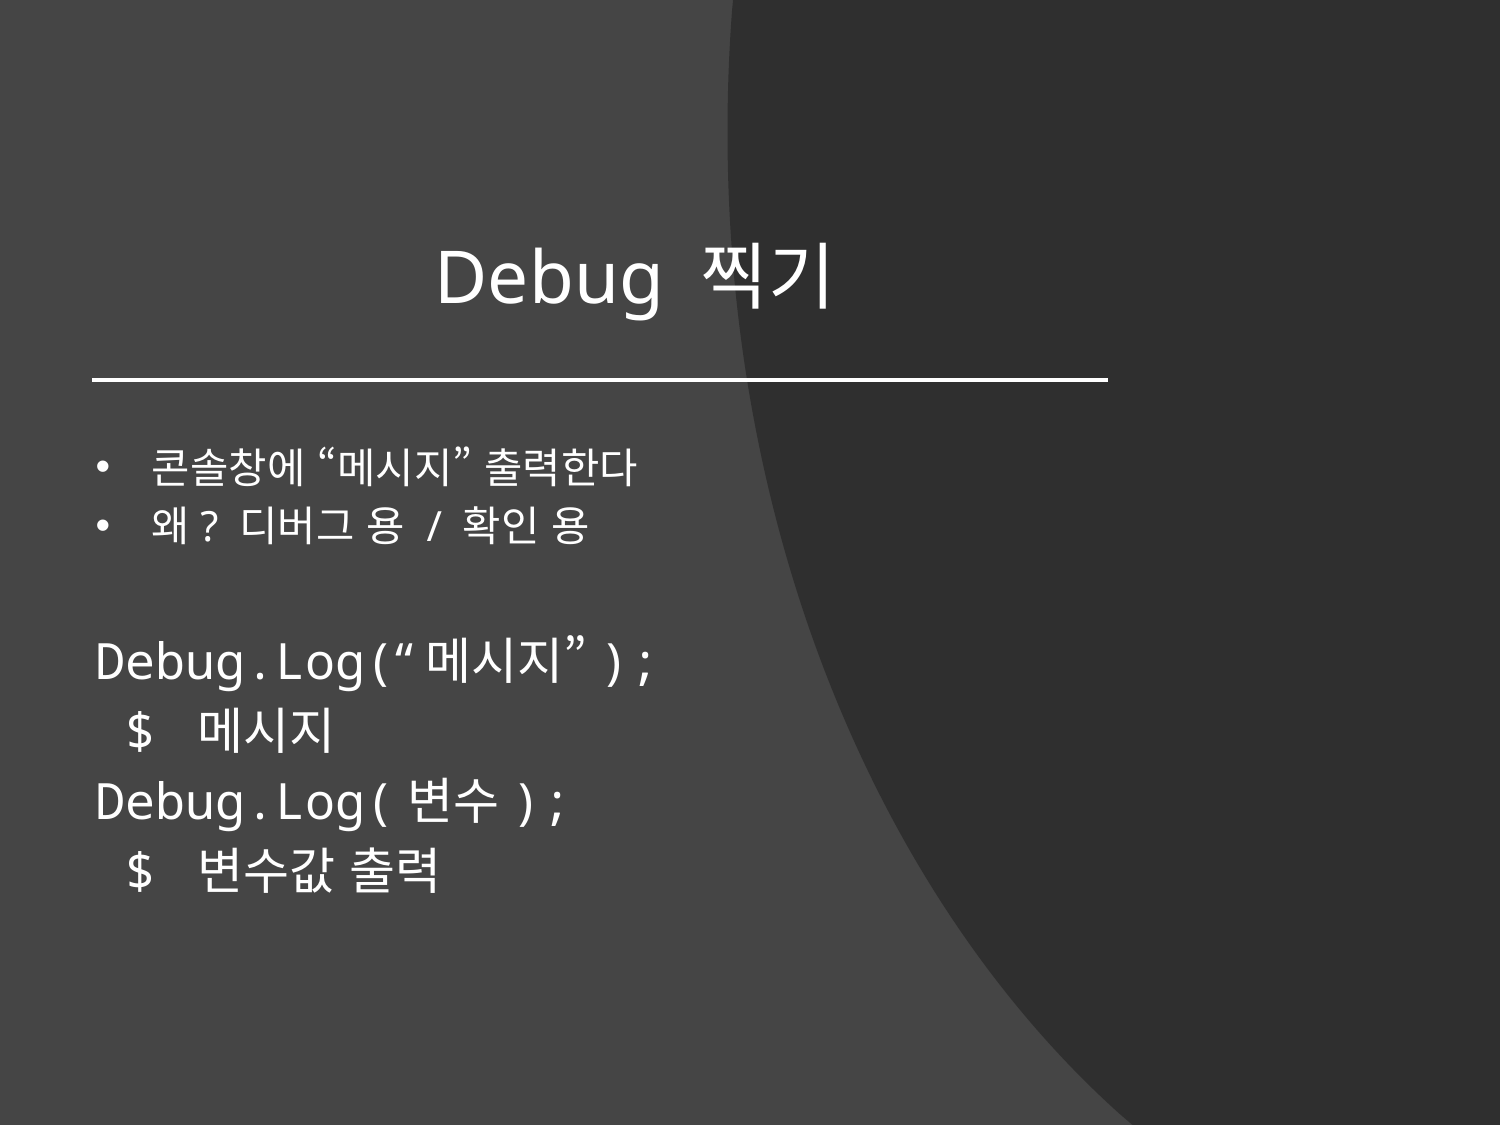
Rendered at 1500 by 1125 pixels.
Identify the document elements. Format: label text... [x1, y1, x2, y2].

title Debug 찍기 [80, 59, 1190, 327]
list 콘솔창에 “메시지” 출력한다 왜? 디버그 용 / 확인 용 Debug.Log(“메시지”); $ 메시지 Debug.Log(변수); $ 변수값 출력 [80, 433, 1190, 980]
text_box [727, 0, 1500, 1125]
